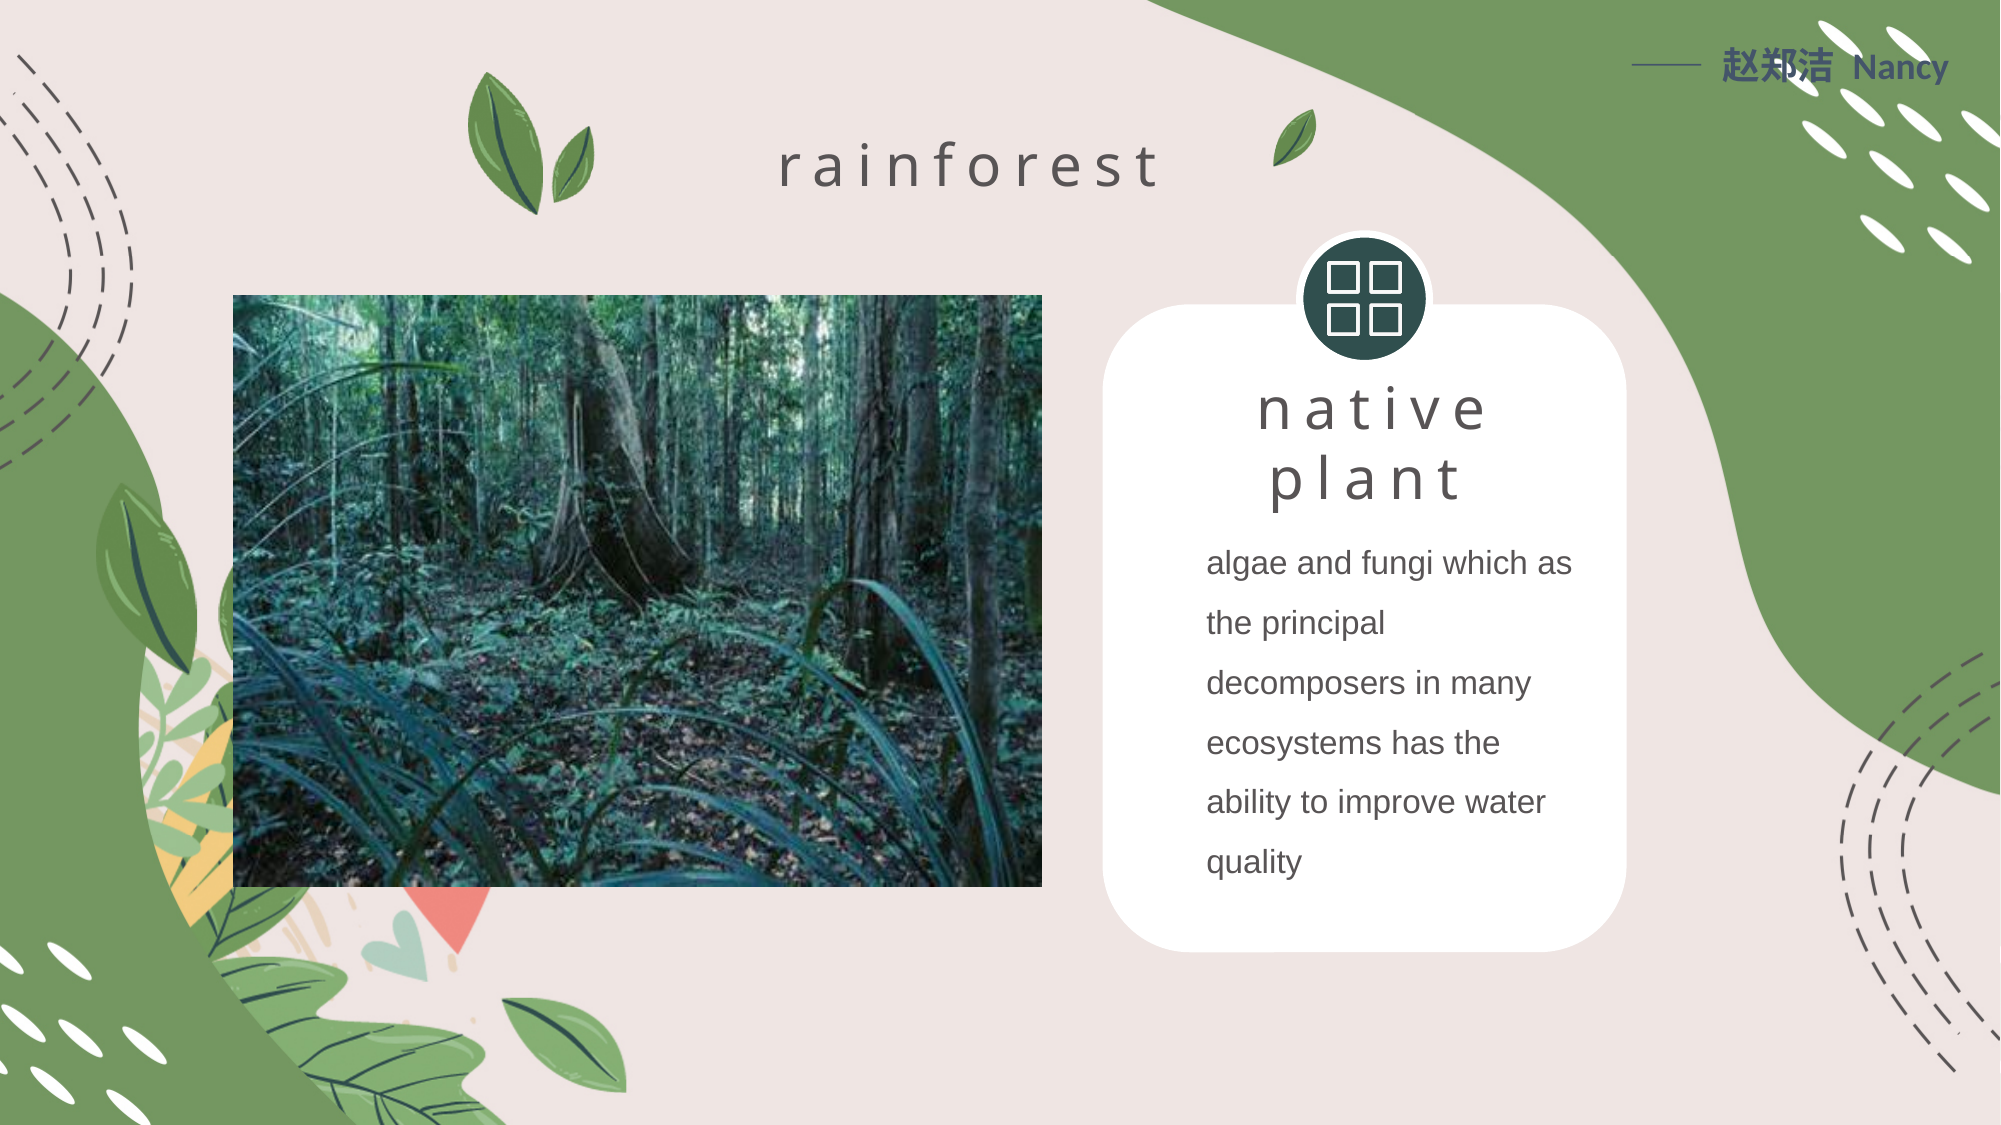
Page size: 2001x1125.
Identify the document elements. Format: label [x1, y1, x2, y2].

text_box [0, 49, 1953, 235]
picture [0, 0, 2001, 1125]
text_box [1102, 233, 1627, 953]
